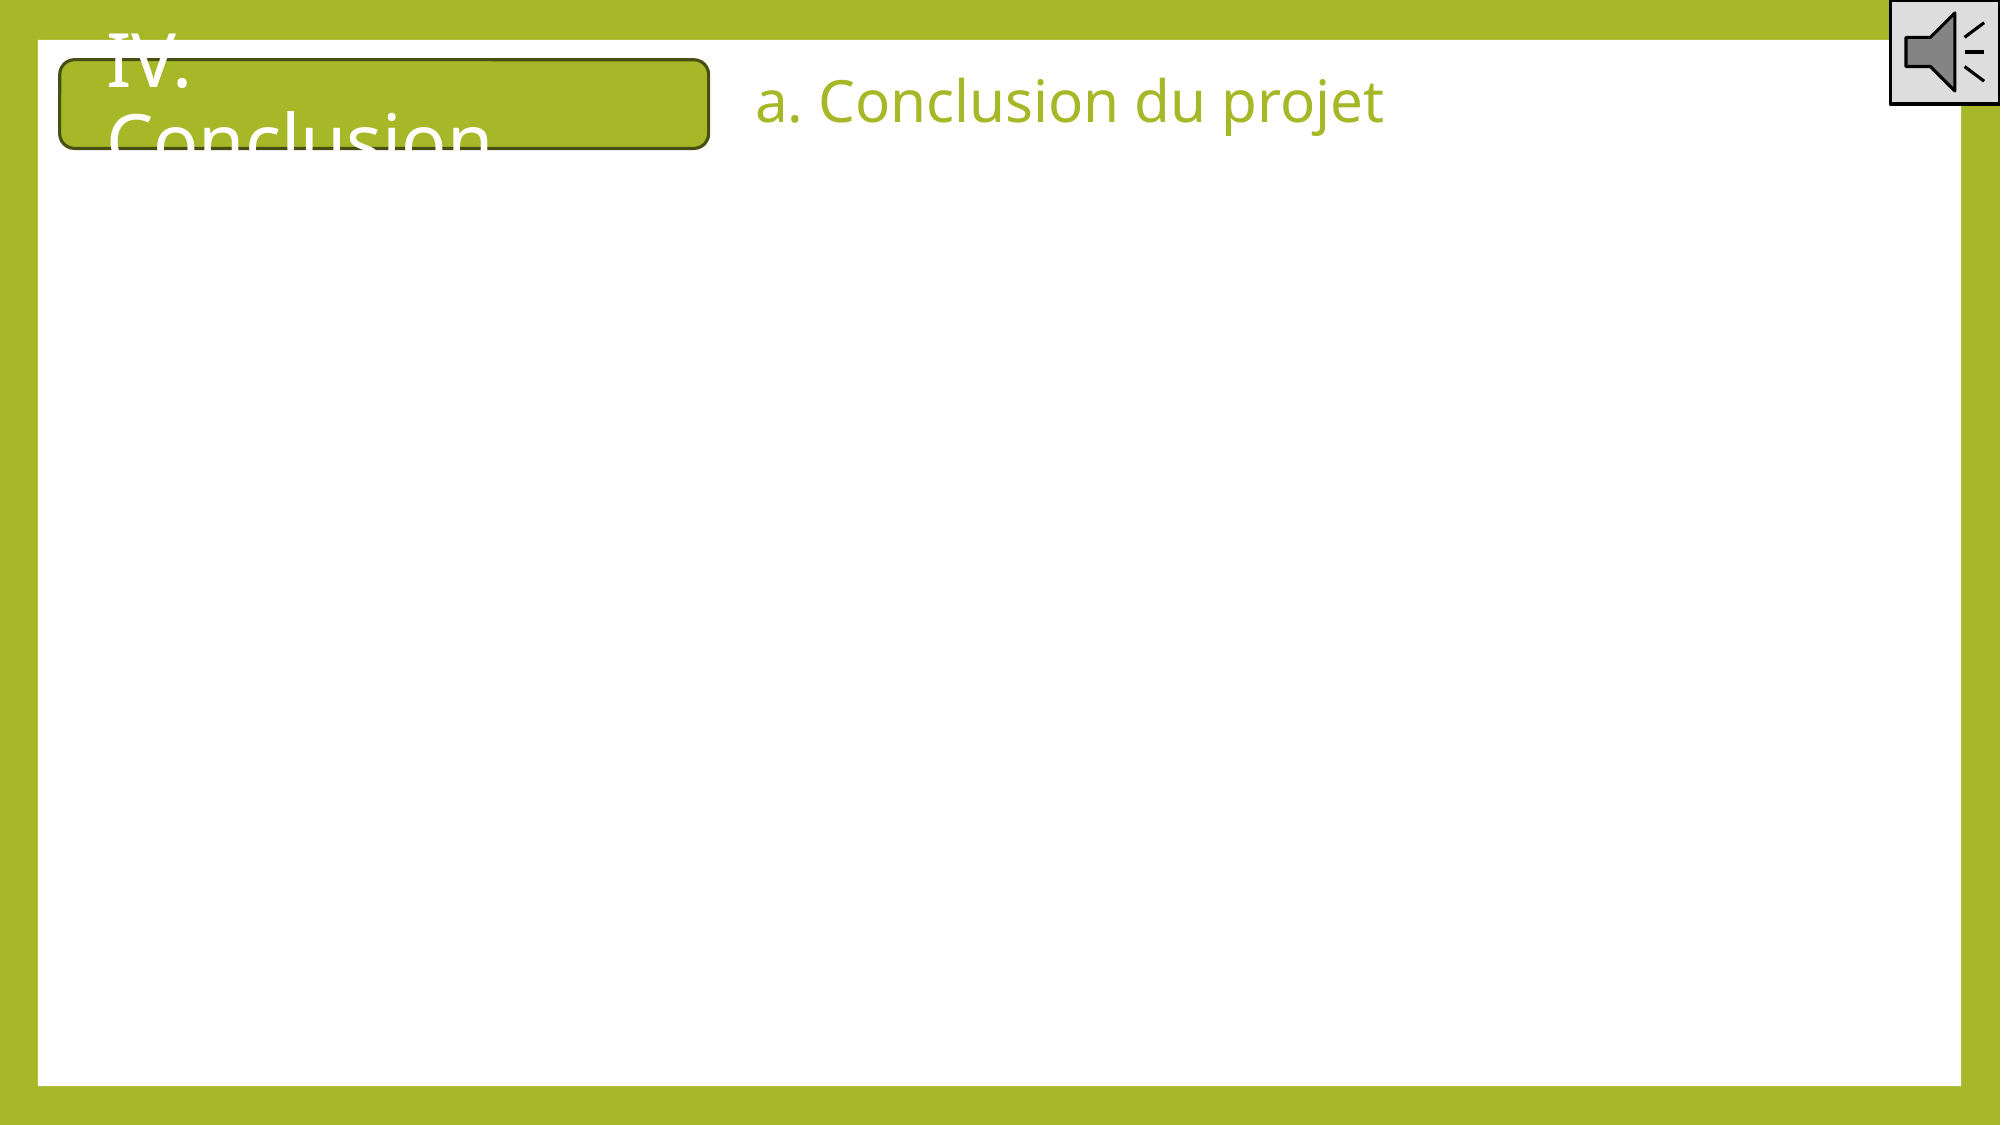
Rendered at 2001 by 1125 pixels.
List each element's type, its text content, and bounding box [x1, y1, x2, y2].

text_box [1889, 0, 2000, 106]
title IV. Conclusion [91, 59, 577, 149]
text_box a. Conclusion du projet [740, 41, 1462, 167]
text_box [58, 58, 711, 151]
